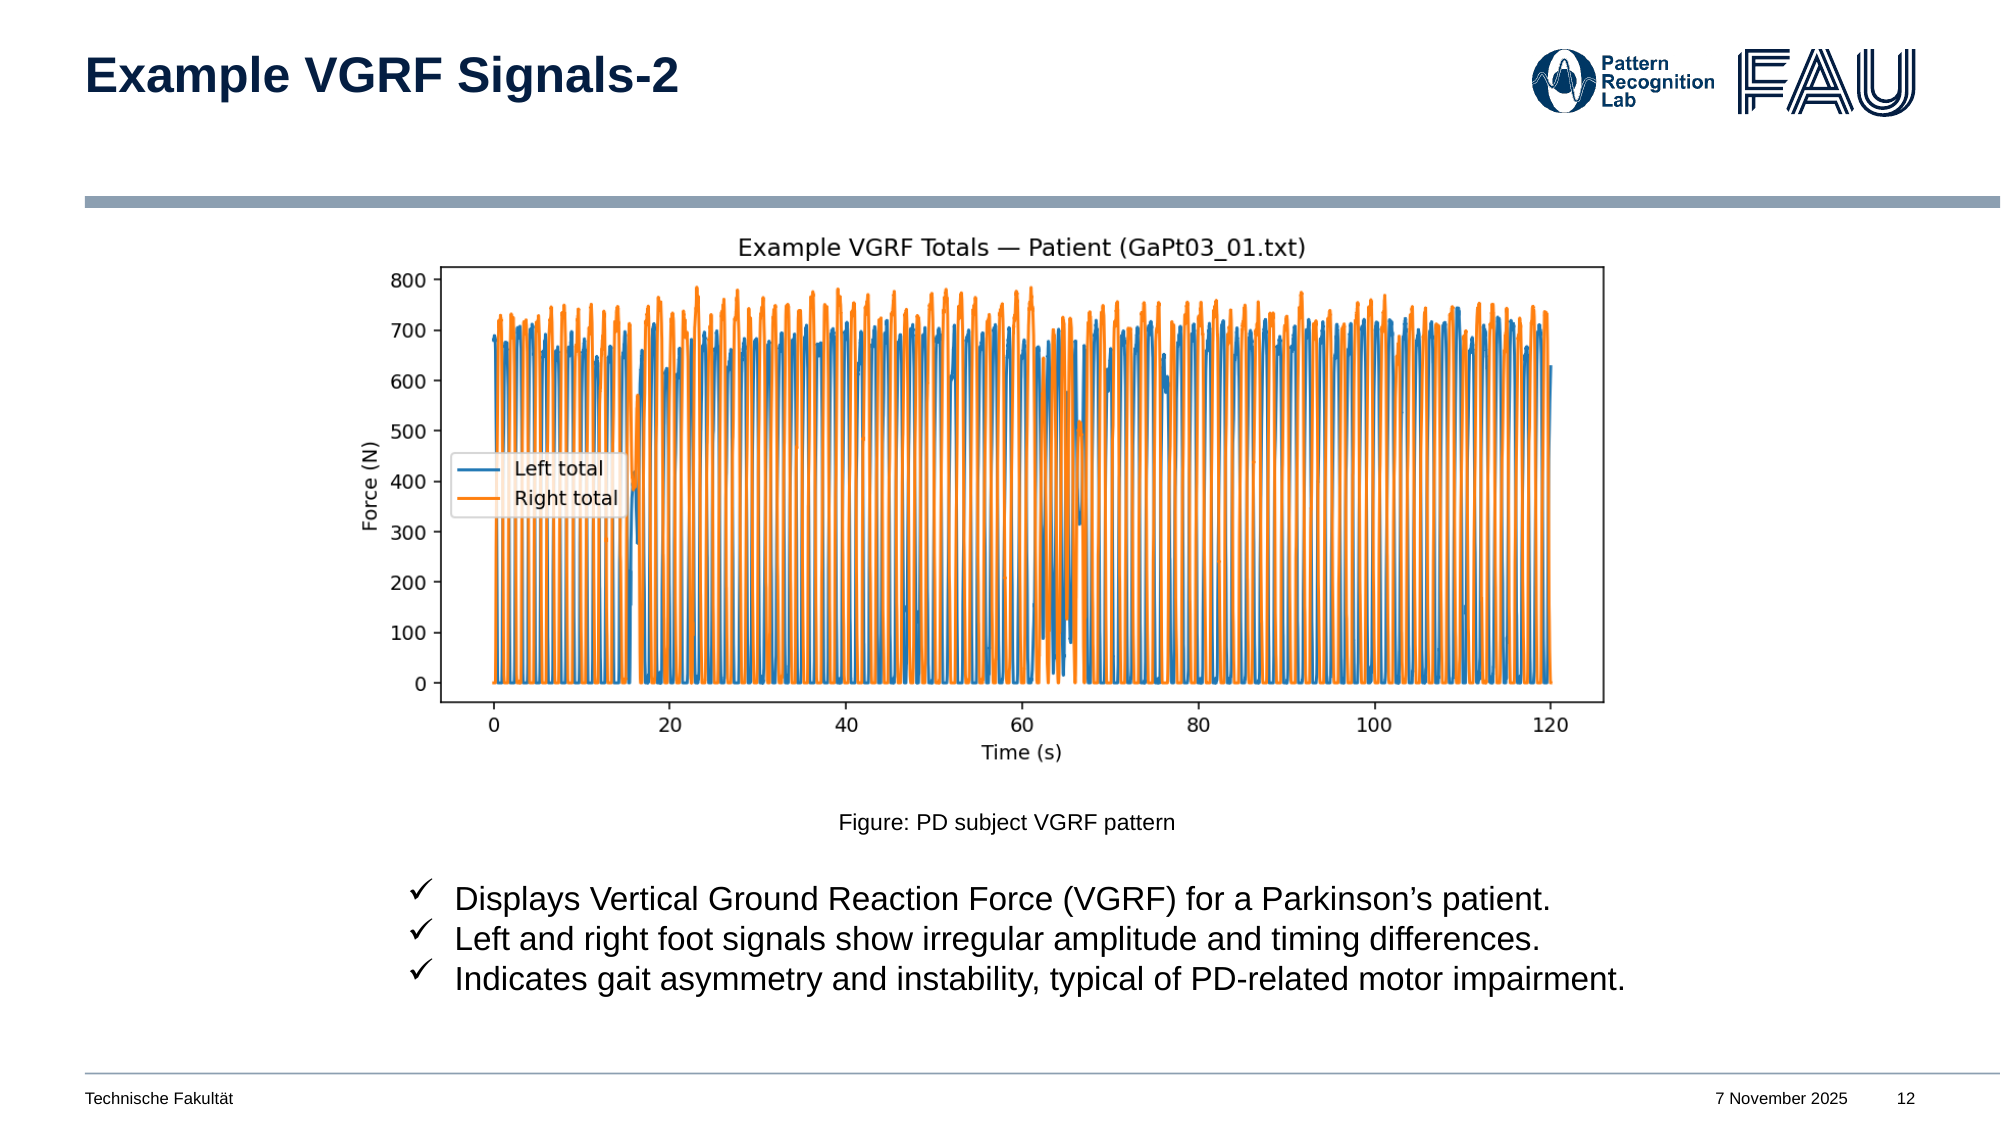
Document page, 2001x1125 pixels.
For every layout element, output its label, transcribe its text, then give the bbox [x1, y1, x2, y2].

footer Technische Fakultät [85, 1088, 983, 1109]
picture [340, 214, 1625, 786]
title Example VGRF Signals-2 [85, 49, 1208, 104]
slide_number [1713, 1088, 1849, 1109]
text_box Figure: PD subject VGRF pattern [823, 799, 1208, 842]
text_box Displays Vertical Ground Reaction Force (VGRF) for a Parkinson’s patient. Left and right foot signals show irregular amplitude and timing differences. Indicates gait asymmetry and instability, typical of PD-related motor impairment. [392, 869, 1644, 1005]
picture [1532, 49, 1714, 113]
slide_number 12 [1883, 1088, 1916, 1109]
